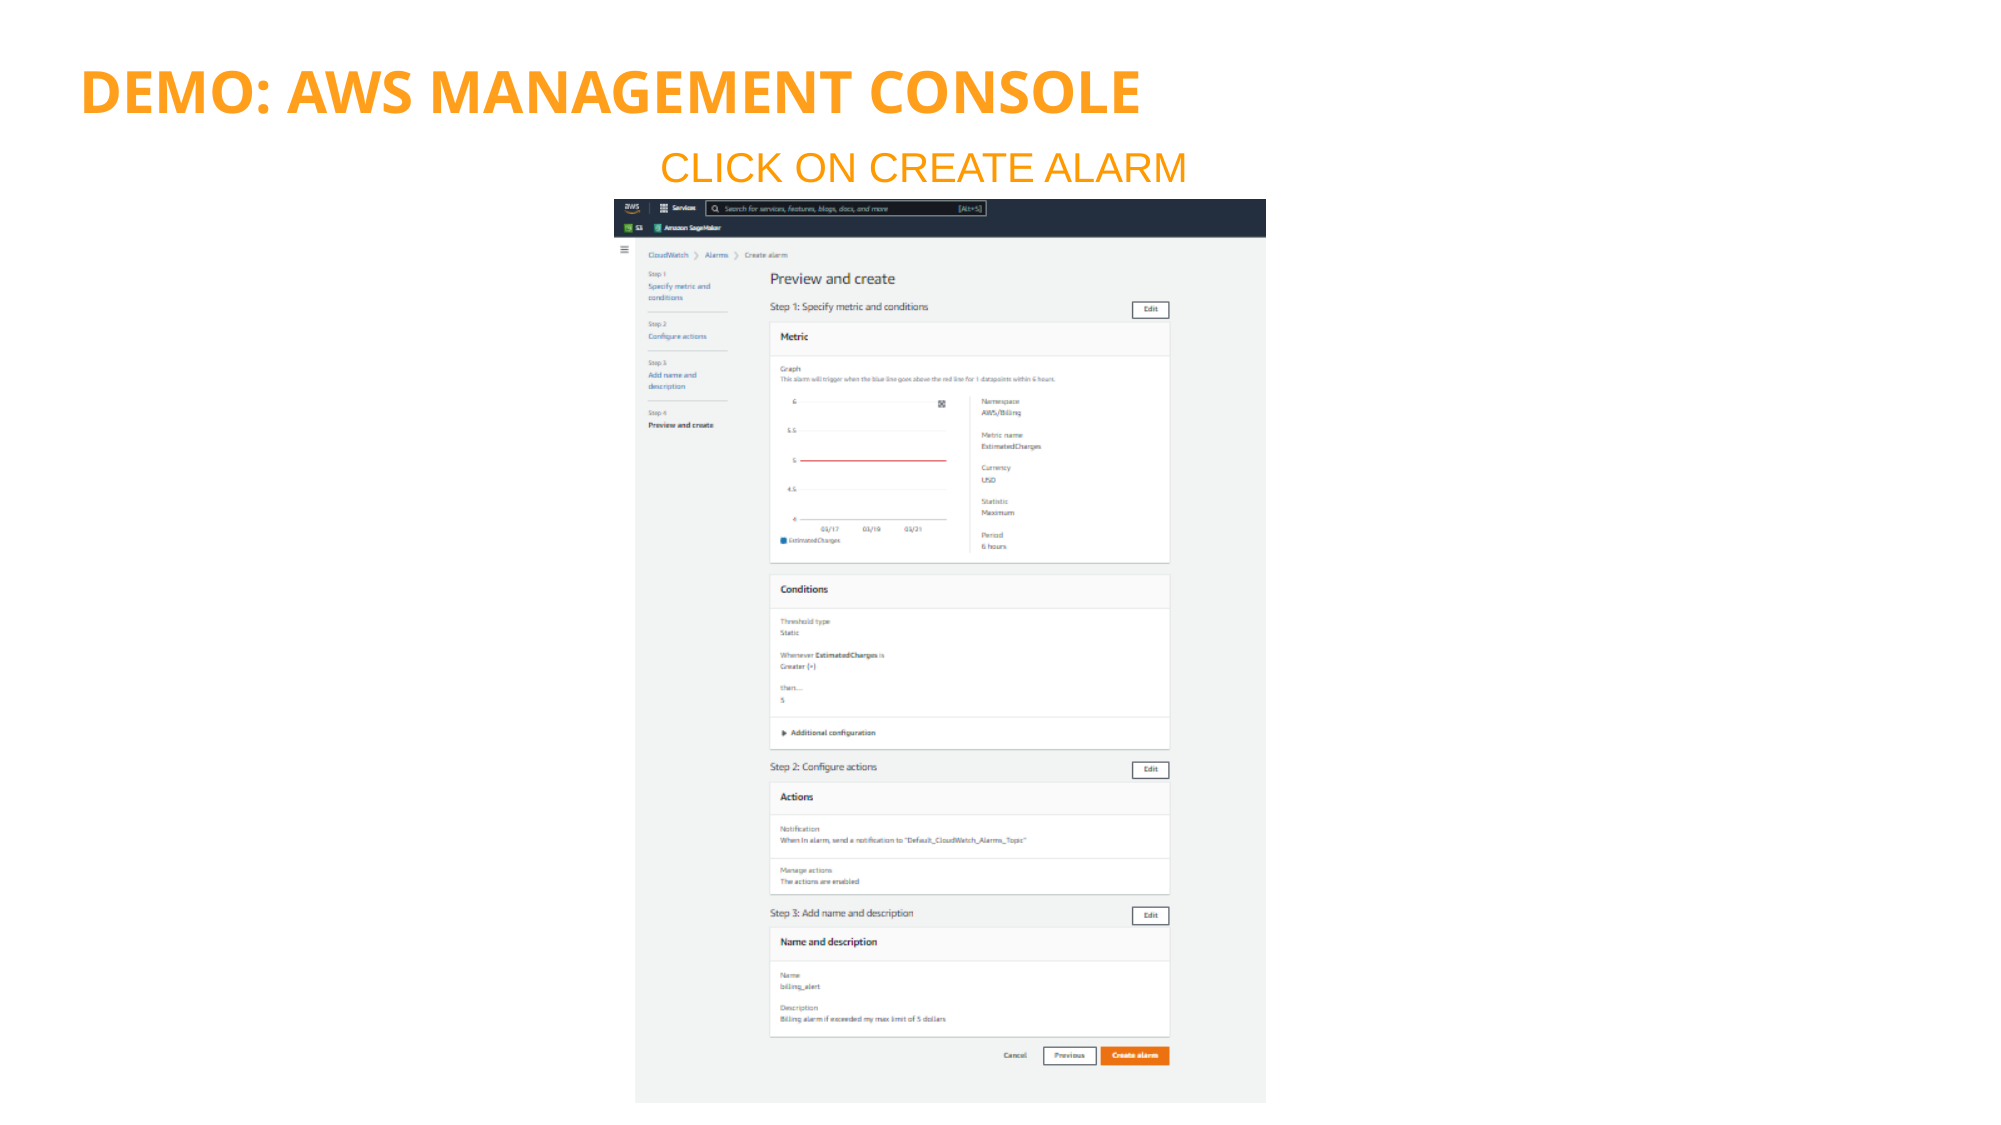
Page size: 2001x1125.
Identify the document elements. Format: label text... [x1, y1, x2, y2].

picture [614, 199, 1266, 1103]
text_box DEMO: AWS MANAGEMENT CONSOLE [64, 47, 1677, 133]
text_box CLICK ON CREATE ALARM [188, 133, 1660, 199]
